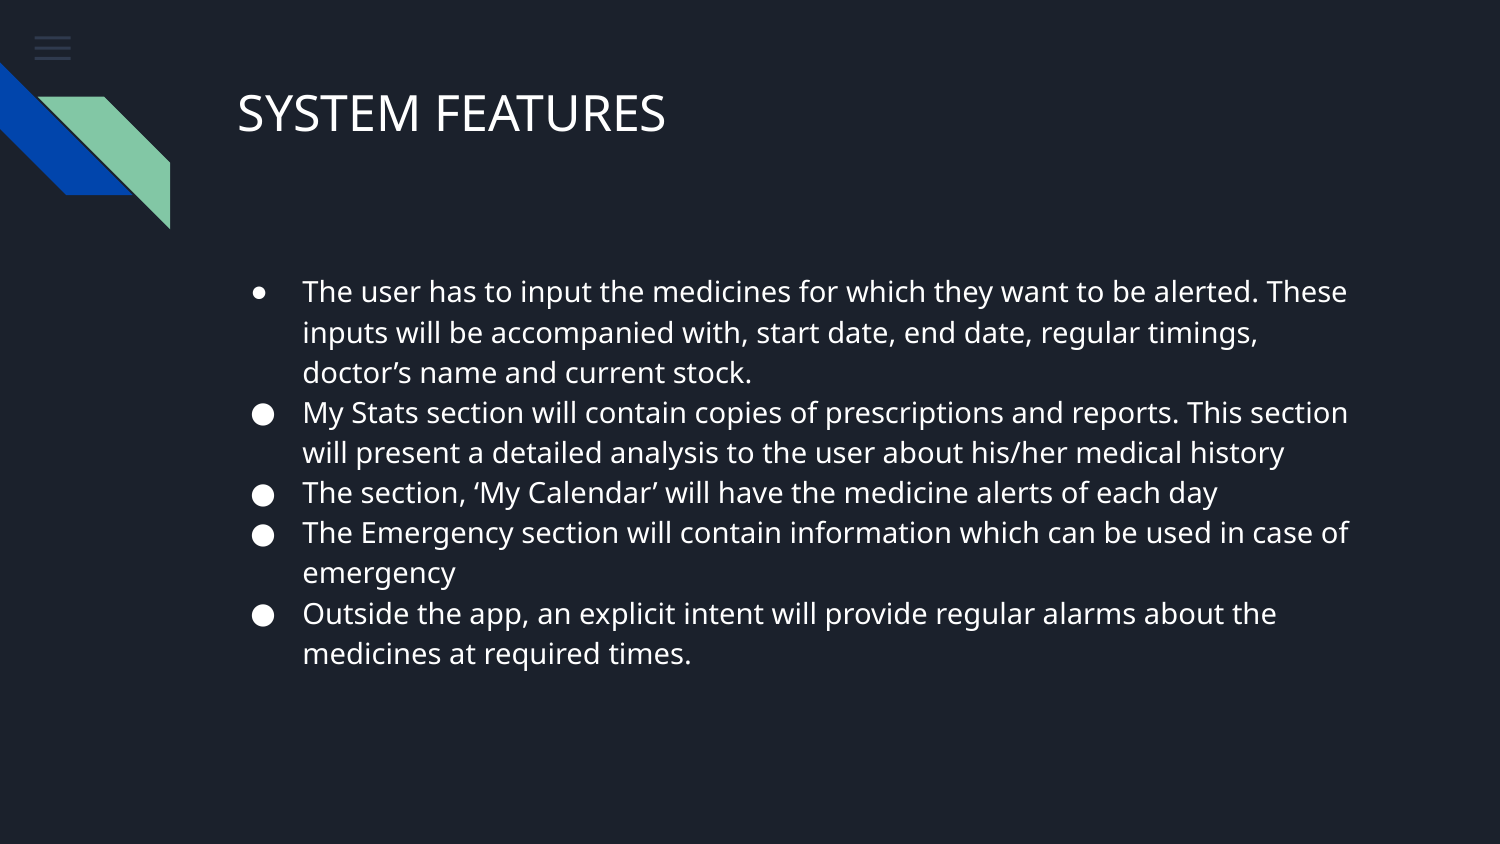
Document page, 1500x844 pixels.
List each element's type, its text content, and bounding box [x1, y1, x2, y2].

text_box The user has to input the medicines for which they want to be alerted. These inputs will be accompanied with, start date, end date, regular timings, doctor’s name and current stock. My Stats section will contain copies of prescriptions and reports. This section will present a detailed analysis to the user about his/her medical history The section, ‘My Calendar’ will have the medicine alerts of each day The Emergency section will contain information which can be used in case of emergency Outside the app, an explicit intent will provide regular alarms about the medicines at required times. [212, 253, 1367, 694]
text_box SYSTEM FEATURES [222, 66, 1263, 217]
